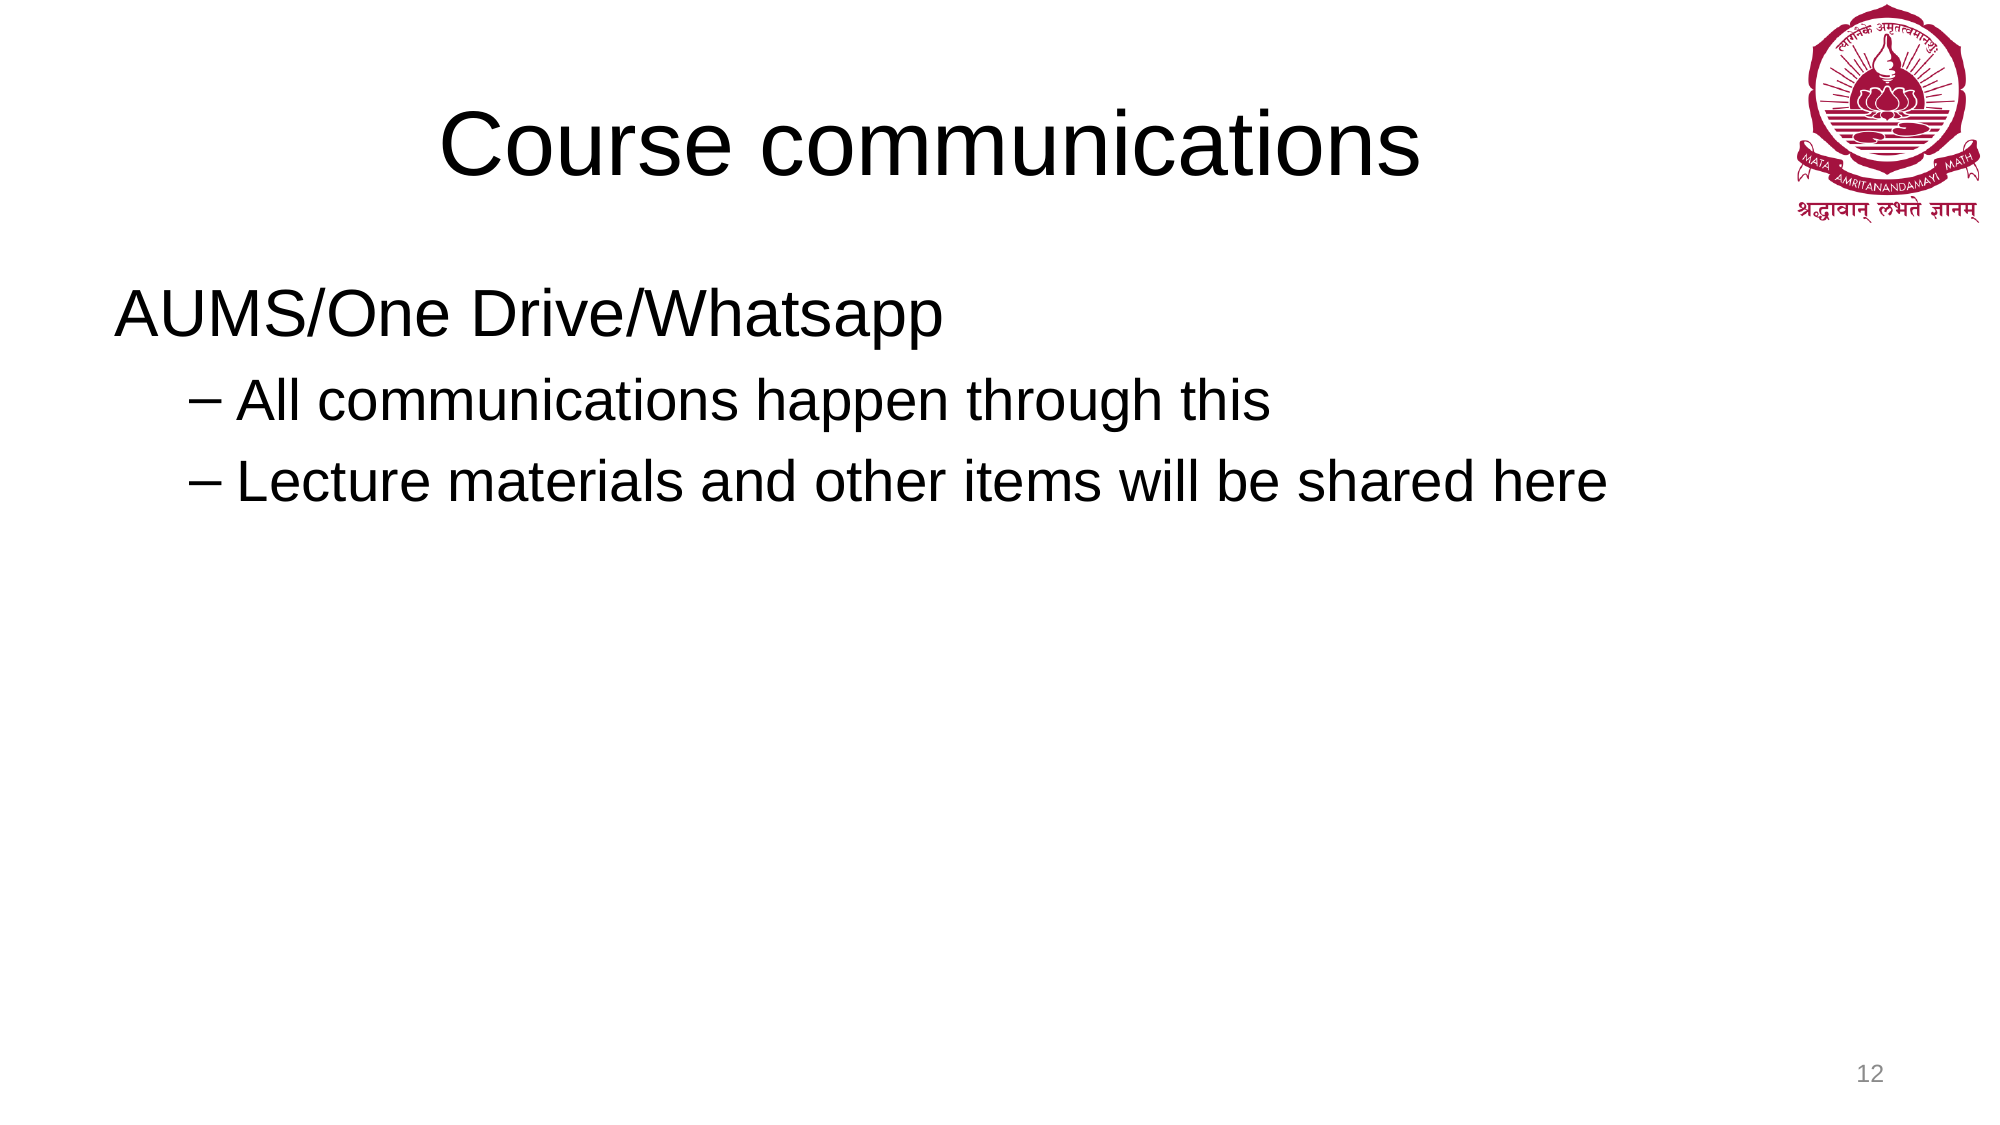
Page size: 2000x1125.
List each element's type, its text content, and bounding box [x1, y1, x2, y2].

picture [1776, 1, 2000, 225]
slide_number 12 [1432, 1042, 1900, 1103]
title Course communications [99, 45, 1763, 233]
list AUMS/One Drive/Whatsapp All communications happen through this Lecture materials and other items will be shared here [99, 262, 1900, 1005]
